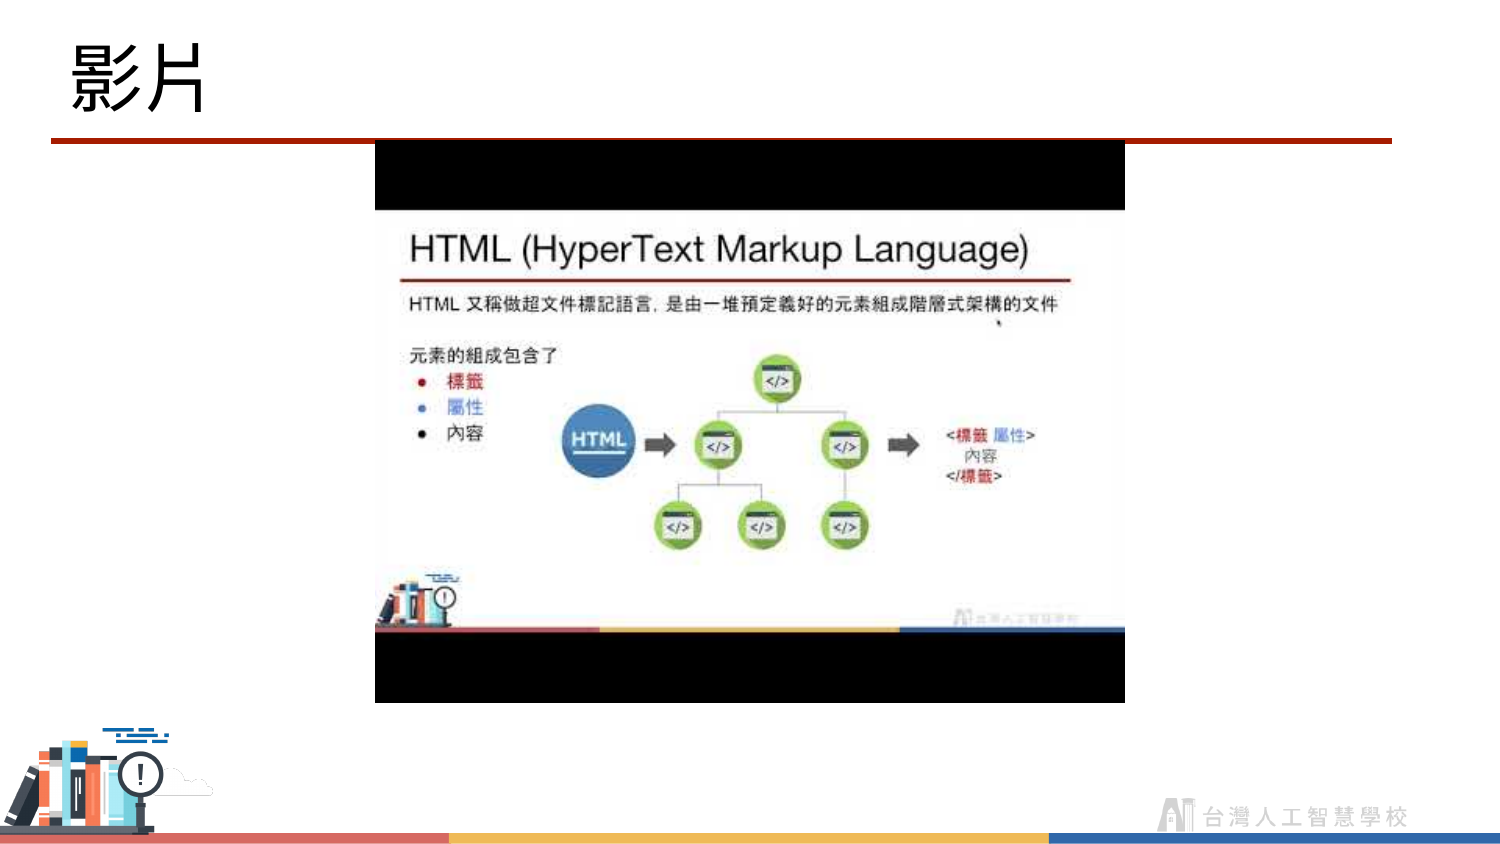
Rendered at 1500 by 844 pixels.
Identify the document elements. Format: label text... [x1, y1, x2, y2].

picture [374, 140, 1126, 704]
picture [0, 728, 213, 835]
title 影片 [63, 29, 1462, 124]
